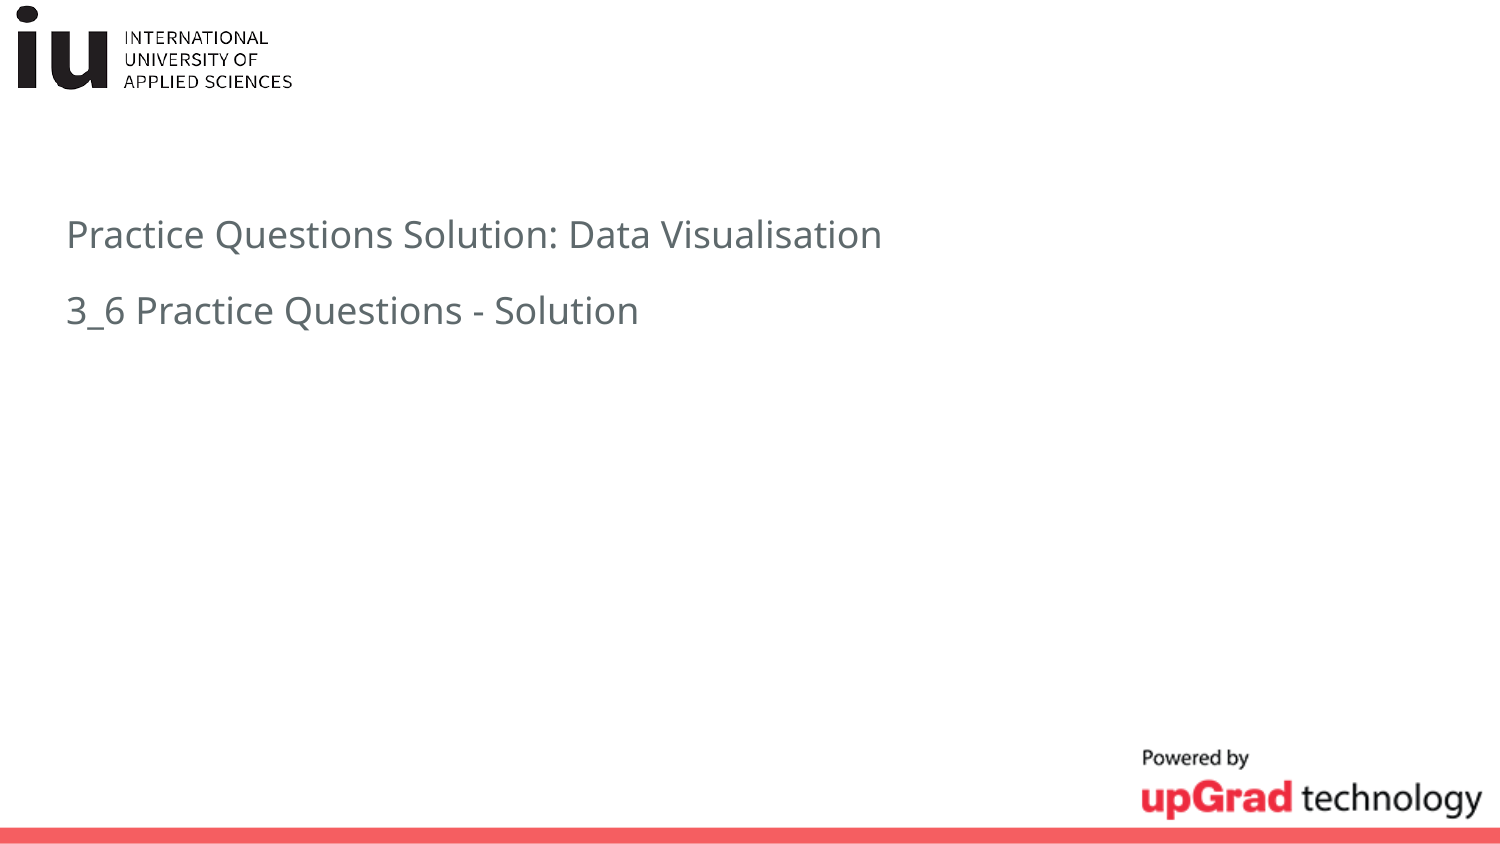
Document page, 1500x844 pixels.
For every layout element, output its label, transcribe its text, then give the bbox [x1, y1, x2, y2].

picture [1124, 718, 1500, 844]
list Practice Questions Solution: Data Visualisation 3_6 Practice Questions - Solution [51, 189, 1449, 750]
picture [12, 0, 296, 122]
